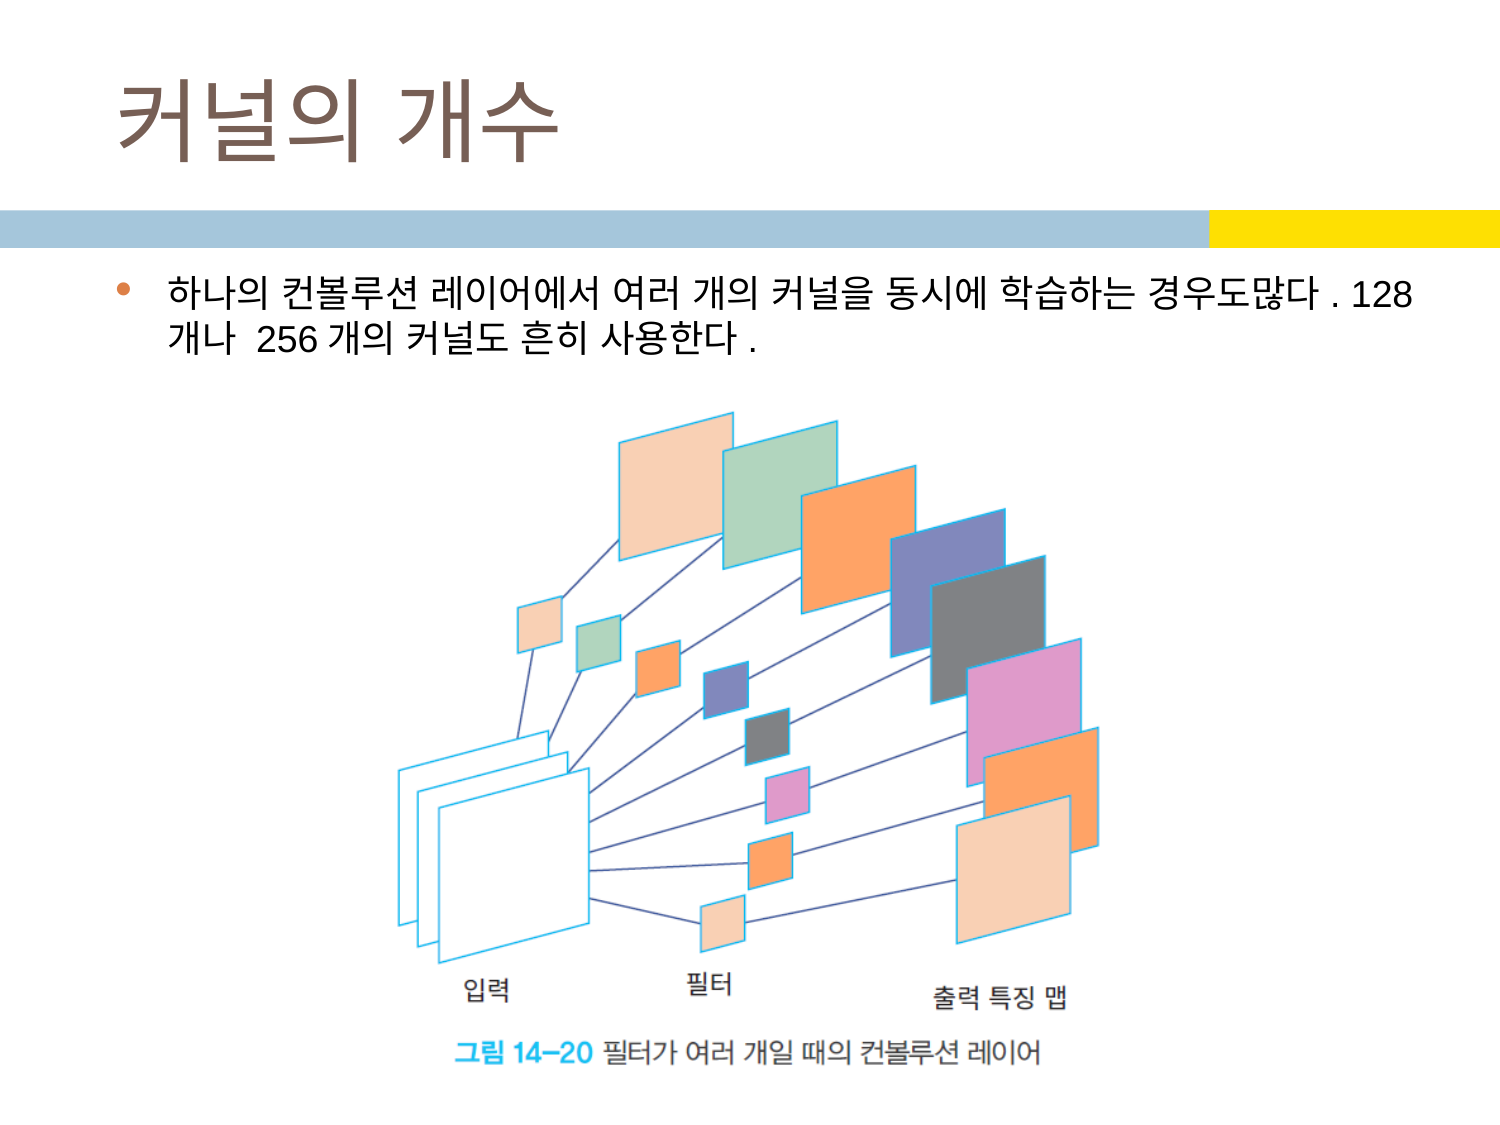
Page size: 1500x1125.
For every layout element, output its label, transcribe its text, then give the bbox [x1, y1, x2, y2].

list 하나의 컨볼루션 레이어에서 여러 개의 커널을 동시에 학습하는 경우도많다. 128개나 256개의 커널도 흔히 사용한다. [100, 262, 1438, 1000]
title 커널의 개수 [100, 37, 1438, 200]
picture [324, 402, 1140, 1085]
